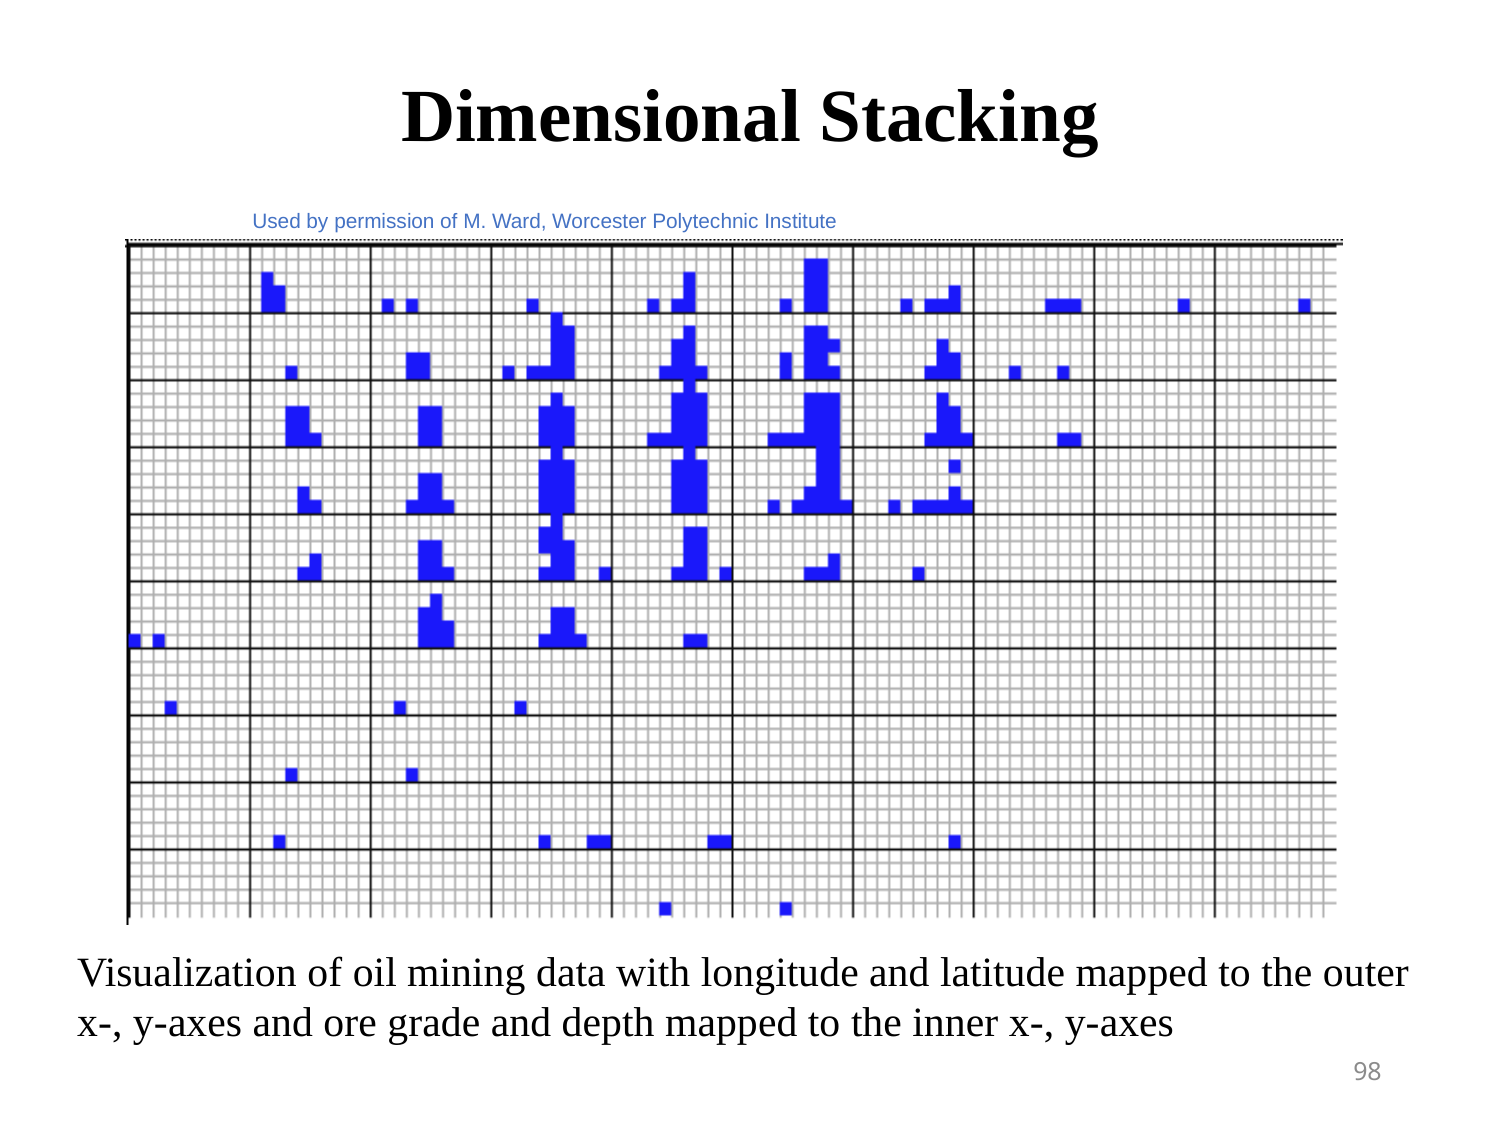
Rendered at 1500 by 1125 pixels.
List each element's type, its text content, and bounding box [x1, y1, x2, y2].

text_box Used by permission of M. Ward, Worcester Polytechnic Institute [174, 200, 1419, 240]
slide_number 98 [1059, 1053, 1397, 1103]
picture [124, 239, 1343, 925]
title Dimensional Stacking [103, 59, 1397, 175]
text_box Visualization of oil mining data with longitude and latitude mapped to the outer x-, y-axes and ore grade and depth mapped to the inner x-, y-axes [62, 937, 1425, 1053]
